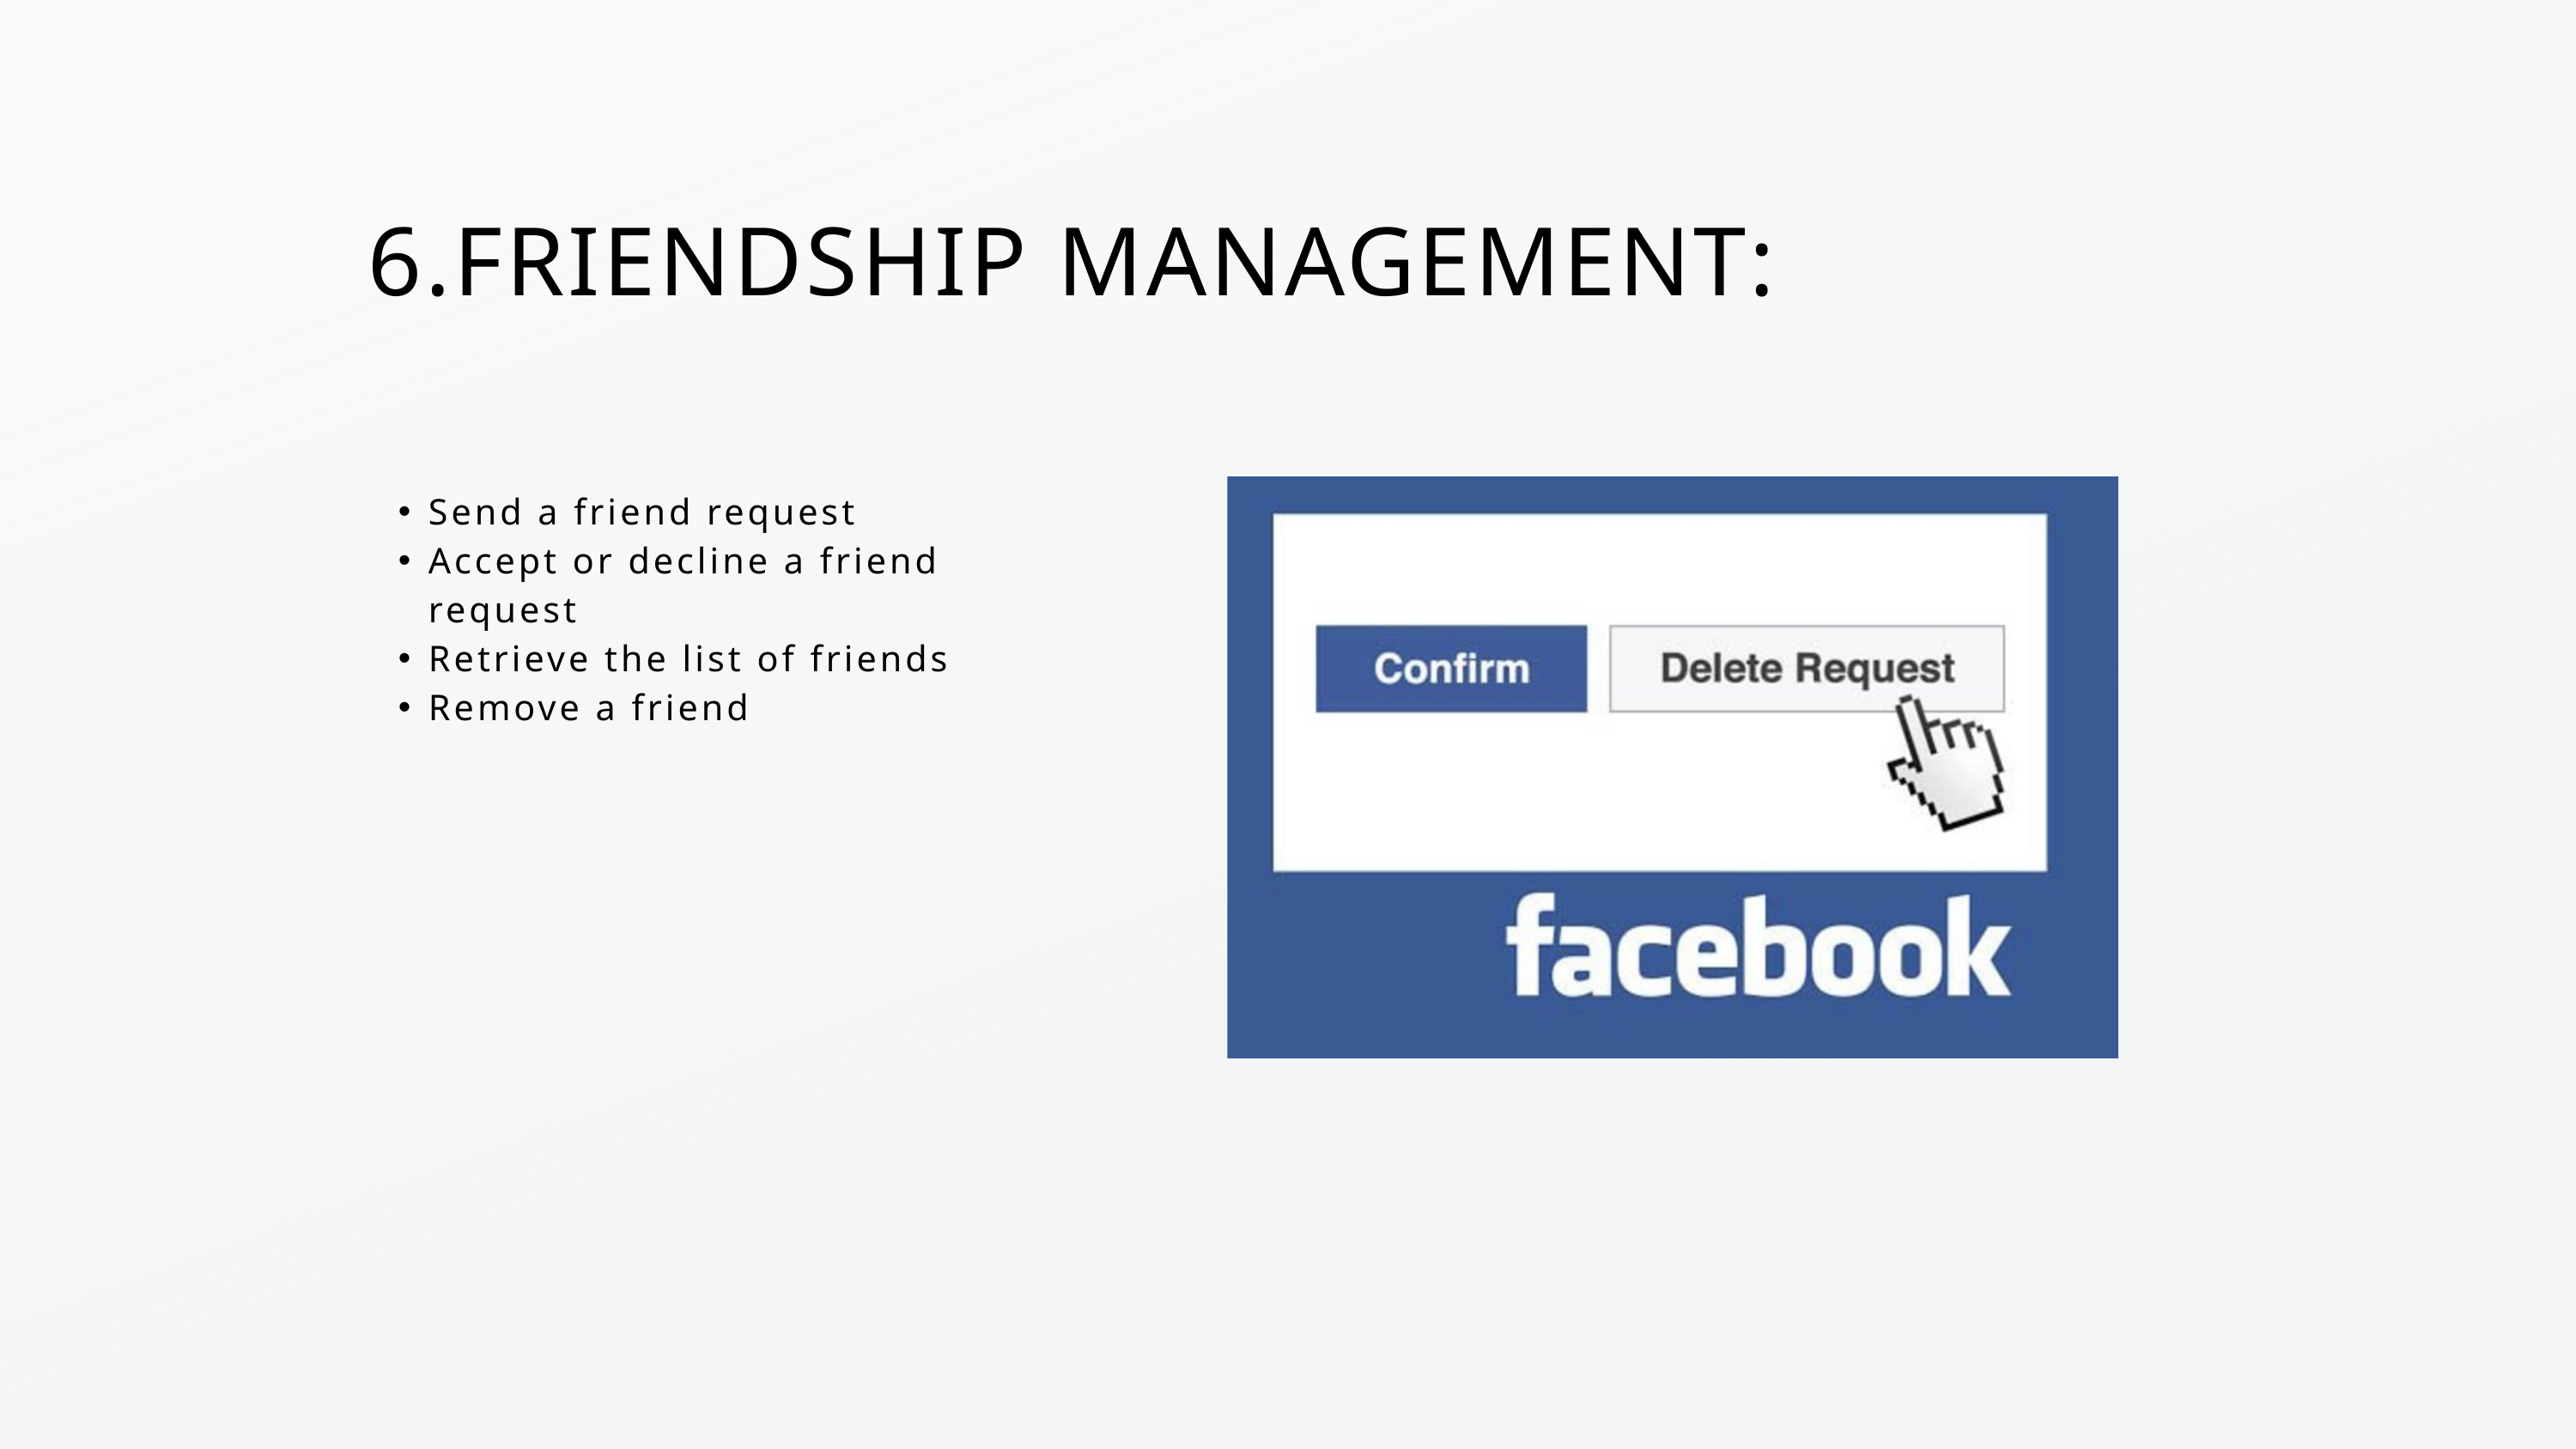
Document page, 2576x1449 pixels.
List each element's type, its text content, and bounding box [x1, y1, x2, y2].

text_box [1227, 476, 2119, 1058]
text_box 6.FRIENDSHIP MANAGEMENT: [368, 184, 2087, 315]
text_box [0, 0, 2576, 1449]
text_box Send a friend request Accept or decline a friend request Retrieve the list of friends Remove a friend [368, 433, 1066, 778]
